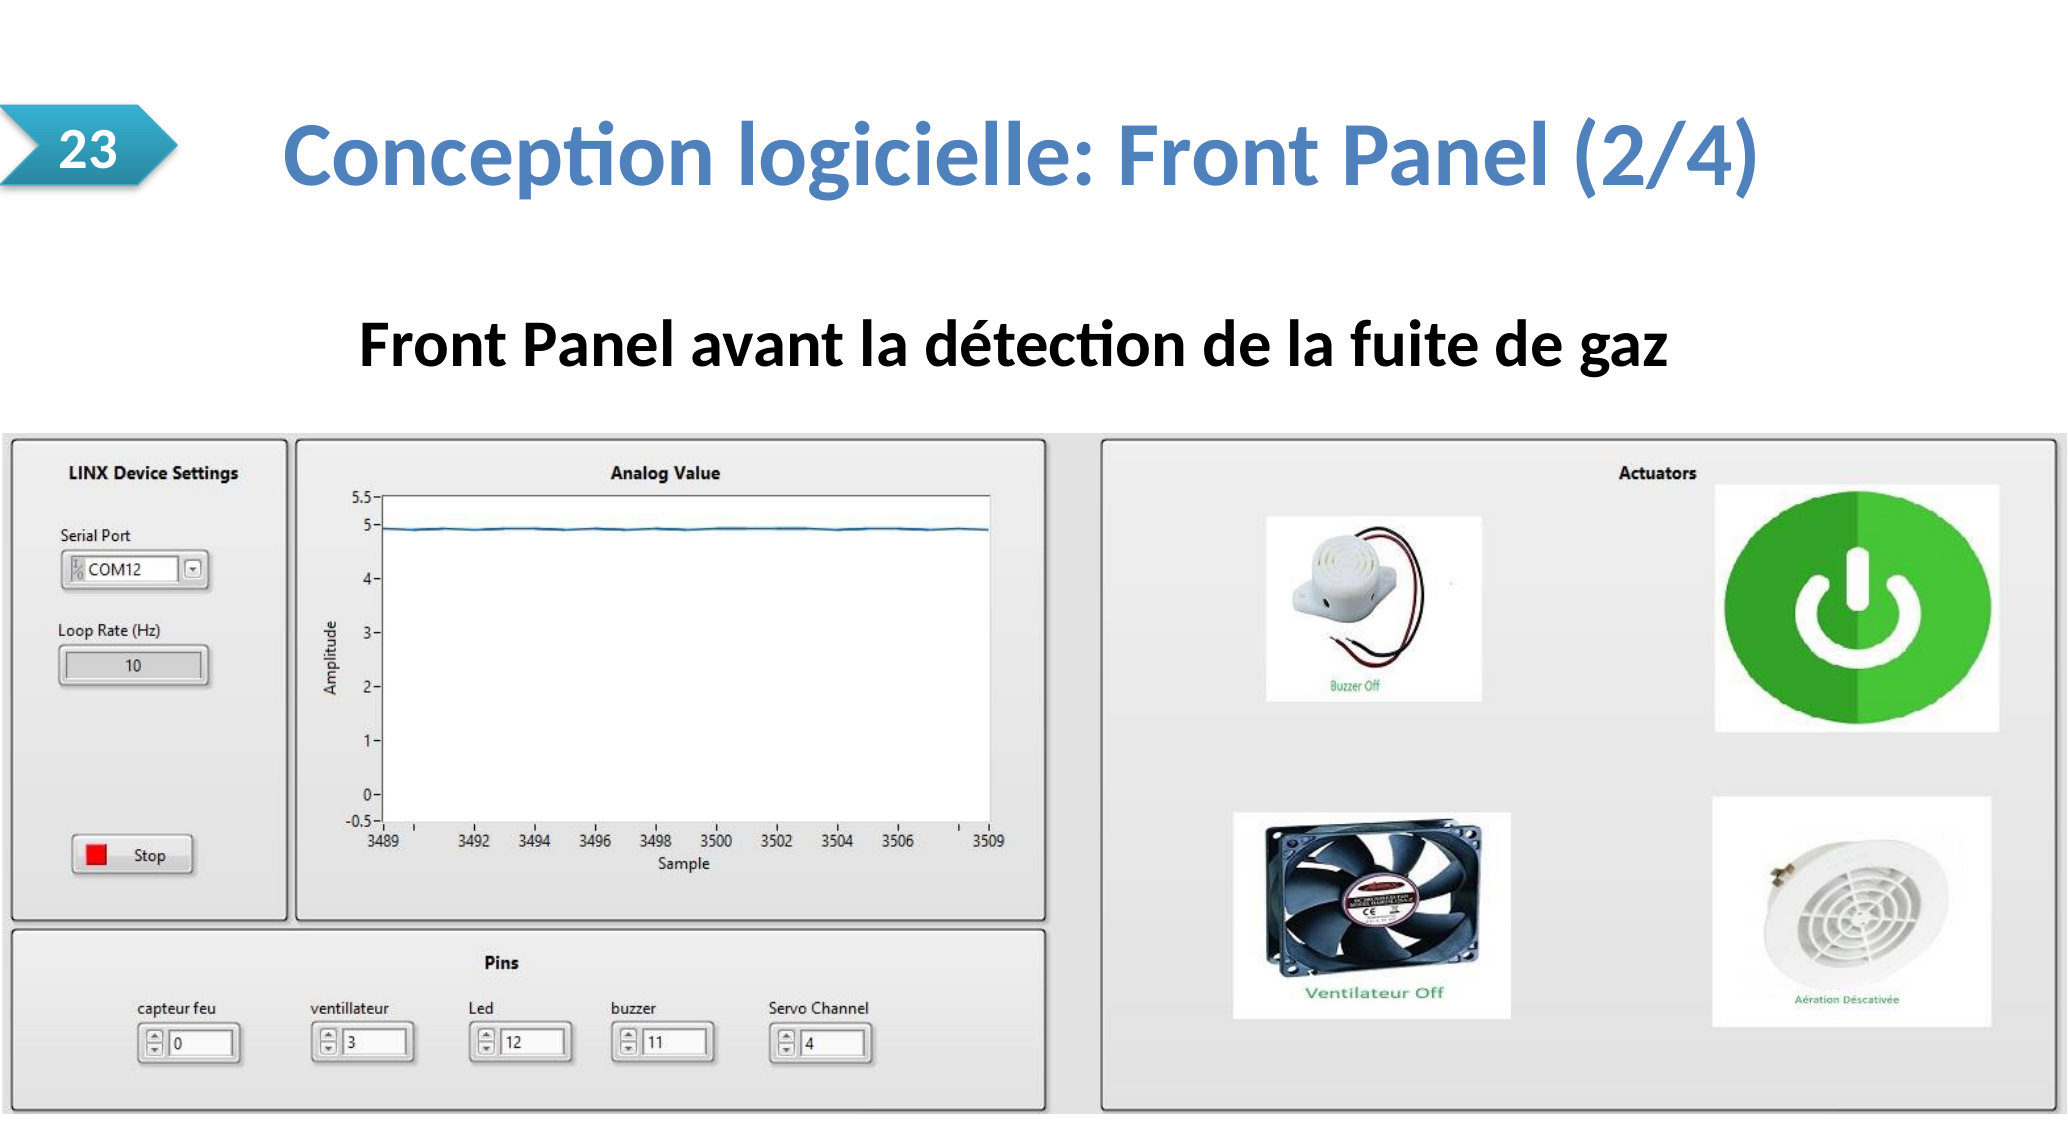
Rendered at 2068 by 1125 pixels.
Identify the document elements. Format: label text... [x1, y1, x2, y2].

picture [2, 433, 2068, 1114]
text_box Front Panel avant la détection de la fuite de gaz [316, 292, 1714, 388]
text_box 23 [0, 104, 178, 186]
title Conception logicielle: Front Panel (2/4) [103, 54, 1964, 244]
